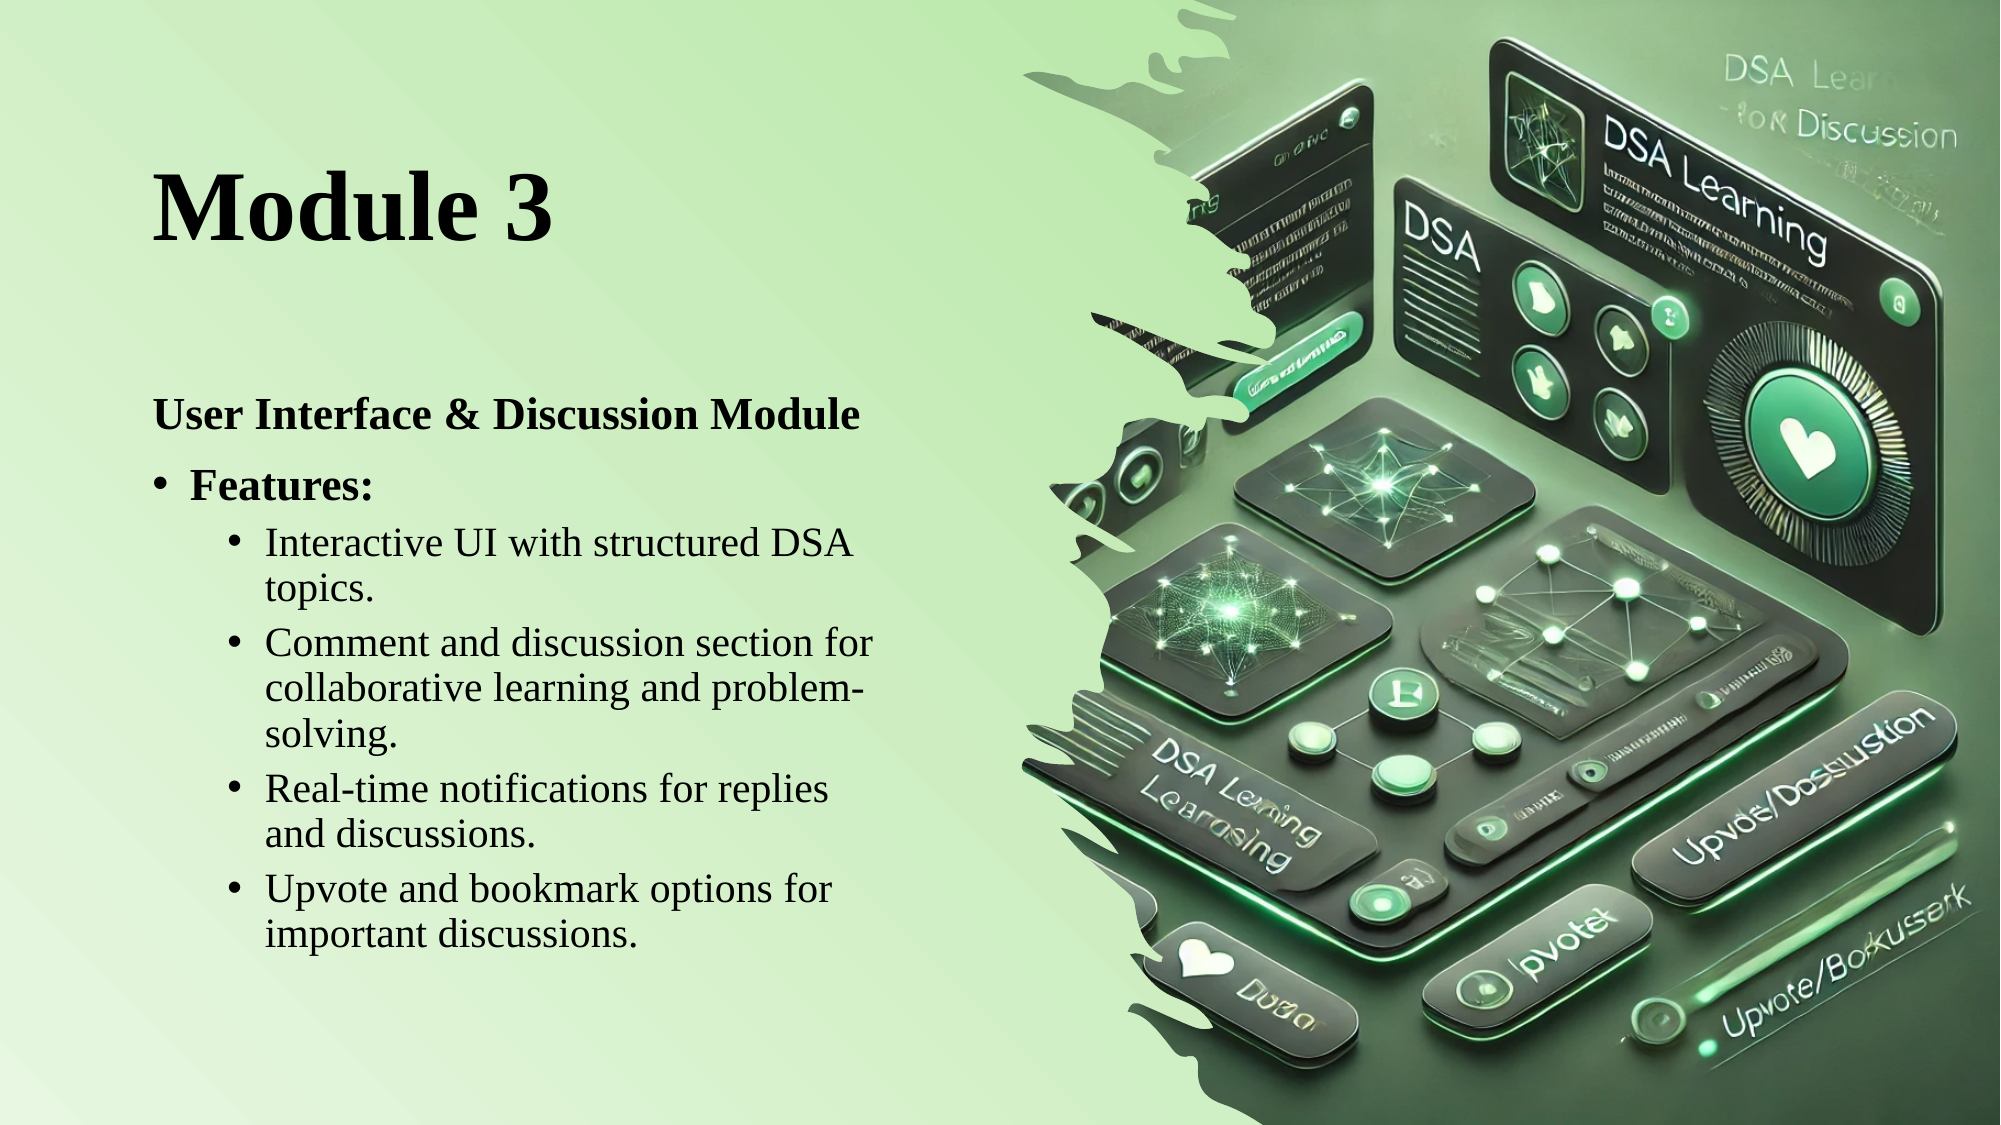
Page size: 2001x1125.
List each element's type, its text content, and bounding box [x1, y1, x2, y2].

title Module 3 [137, 59, 999, 357]
text_box [0, 0, 1021, 1125]
list User Interface & Discussion Module Features: Interactive UI with structured DSA topics. Comment and discussion section for collaborative learning and problem-solving. Real-time notifications for replies and discussions. Upvote and bookmark options for important discussions. [137, 382, 896, 1014]
picture [1021, 0, 2000, 1125]
